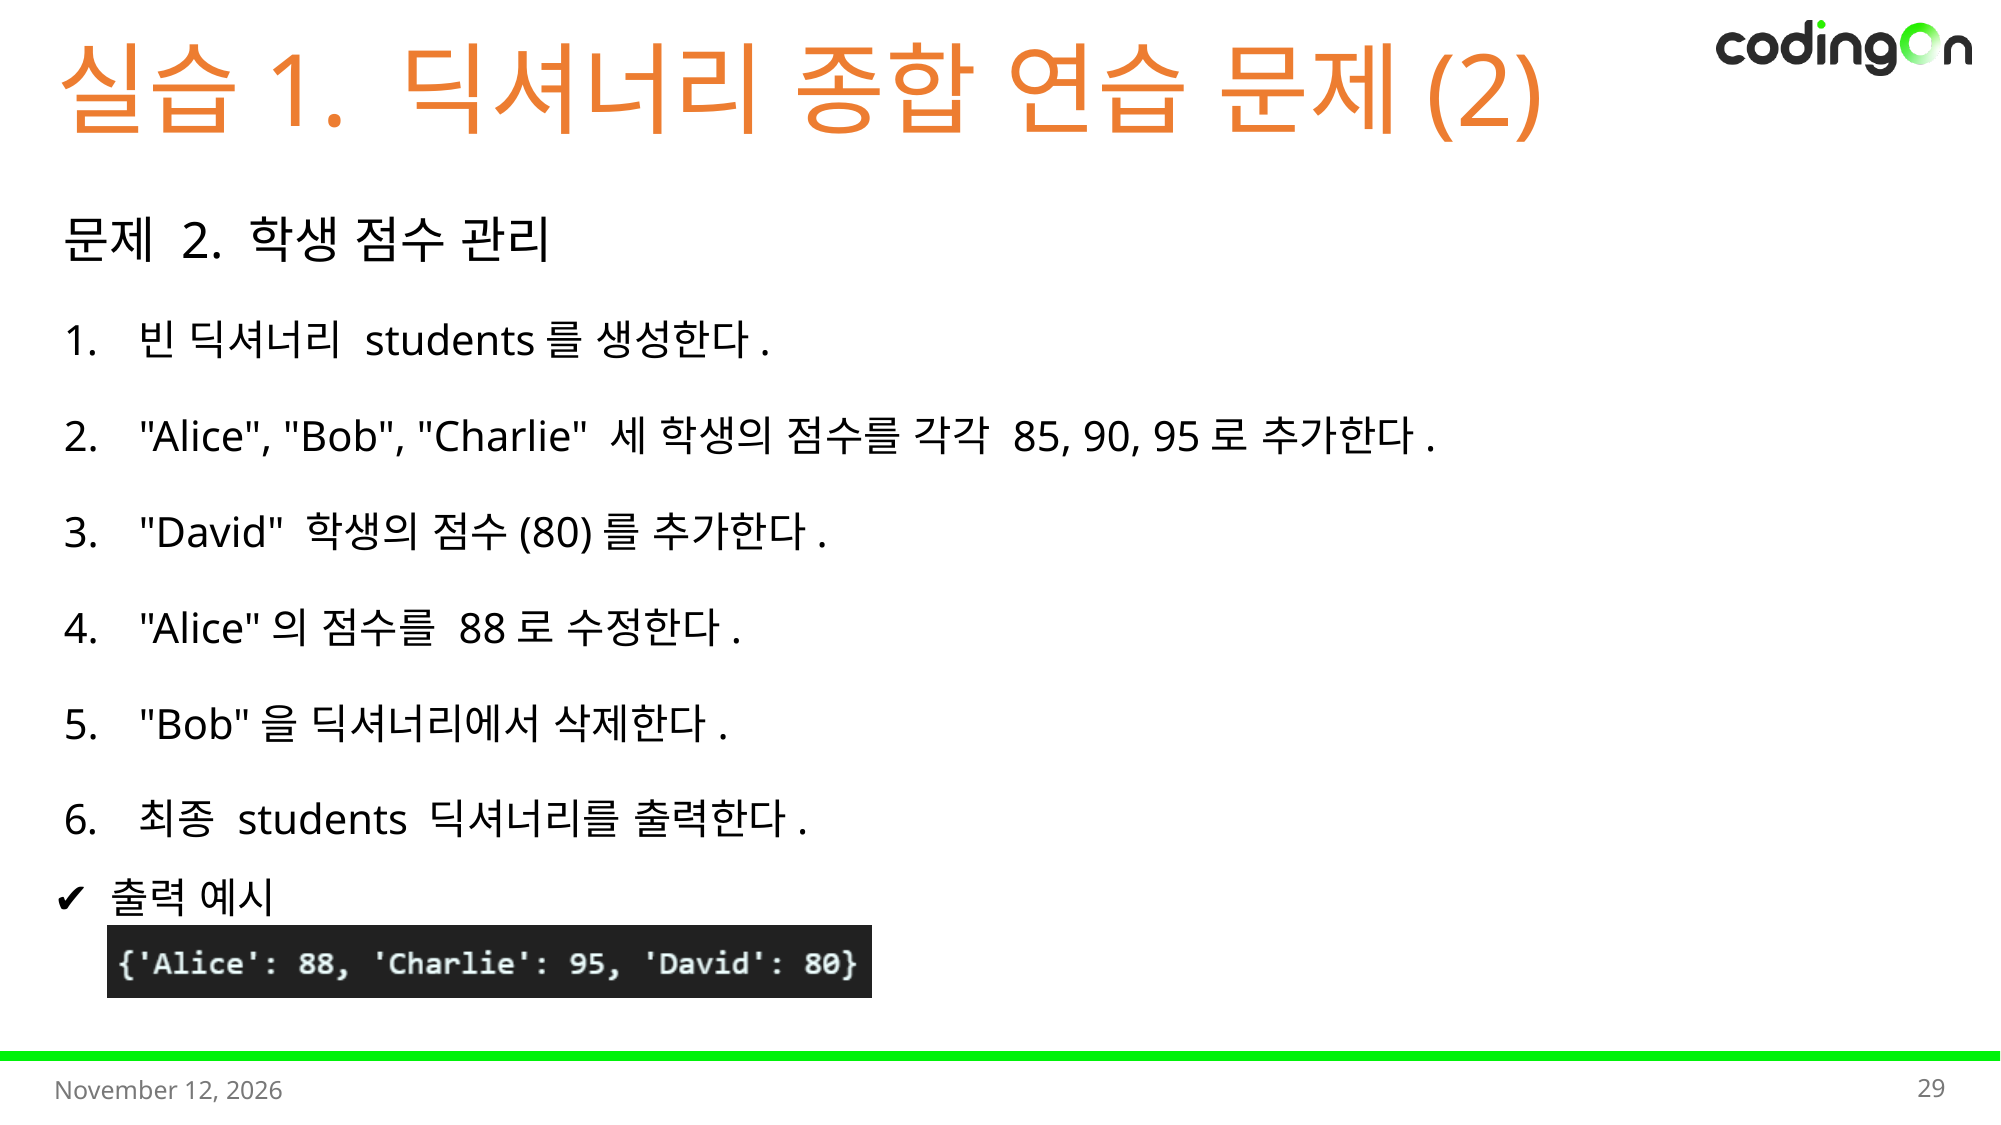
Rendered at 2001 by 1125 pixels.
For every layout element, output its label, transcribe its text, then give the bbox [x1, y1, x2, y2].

list 문제 2. 학생 점수 관리 빈 딕셔너리 students를 생성한다. "Alice", "Bob", "Charlie" 세 학생의 점수를 각각 85, 90, 95로 추가한다. "David" 학생의 점수(80)를 추가한다. "Alice"의 점수를 88로 수정한다. "Bob"을 딕셔너리에서 삭제한다. 최종 students 딕셔너리를 출력한다. [48, 170, 1959, 870]
text_box 실습1. 딕셔너리 종합 연습 문제(2) [41, 0, 1767, 188]
slide_number 2025년 11월 [39, 1061, 490, 1122]
slide_number 29 [1510, 1059, 1961, 1120]
text_box ✔️ 출력 예시 [39, 839, 1534, 929]
picture [1767, 20, 1972, 76]
picture [107, 925, 872, 998]
